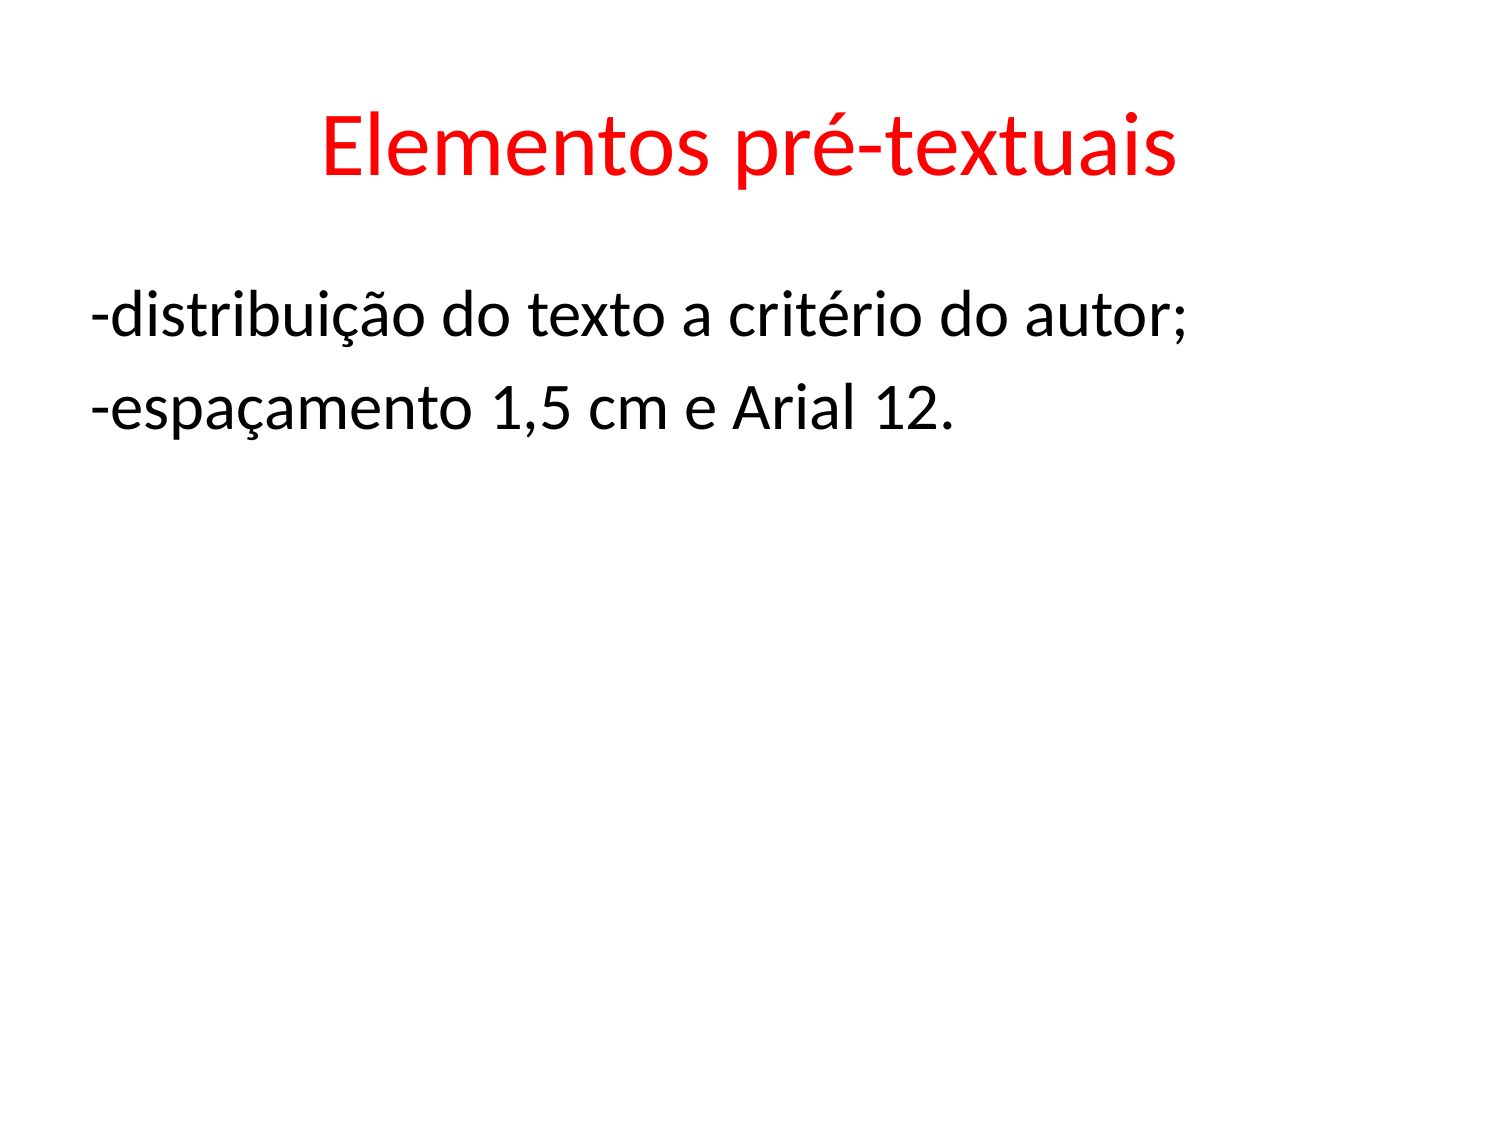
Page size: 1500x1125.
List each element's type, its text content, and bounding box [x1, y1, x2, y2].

title Elementos pré-textuais [75, 45, 1425, 233]
list -distribuição do texto a critério do autor; -espaçamento 1,5 cm e Arial 12. [75, 262, 1425, 1005]
